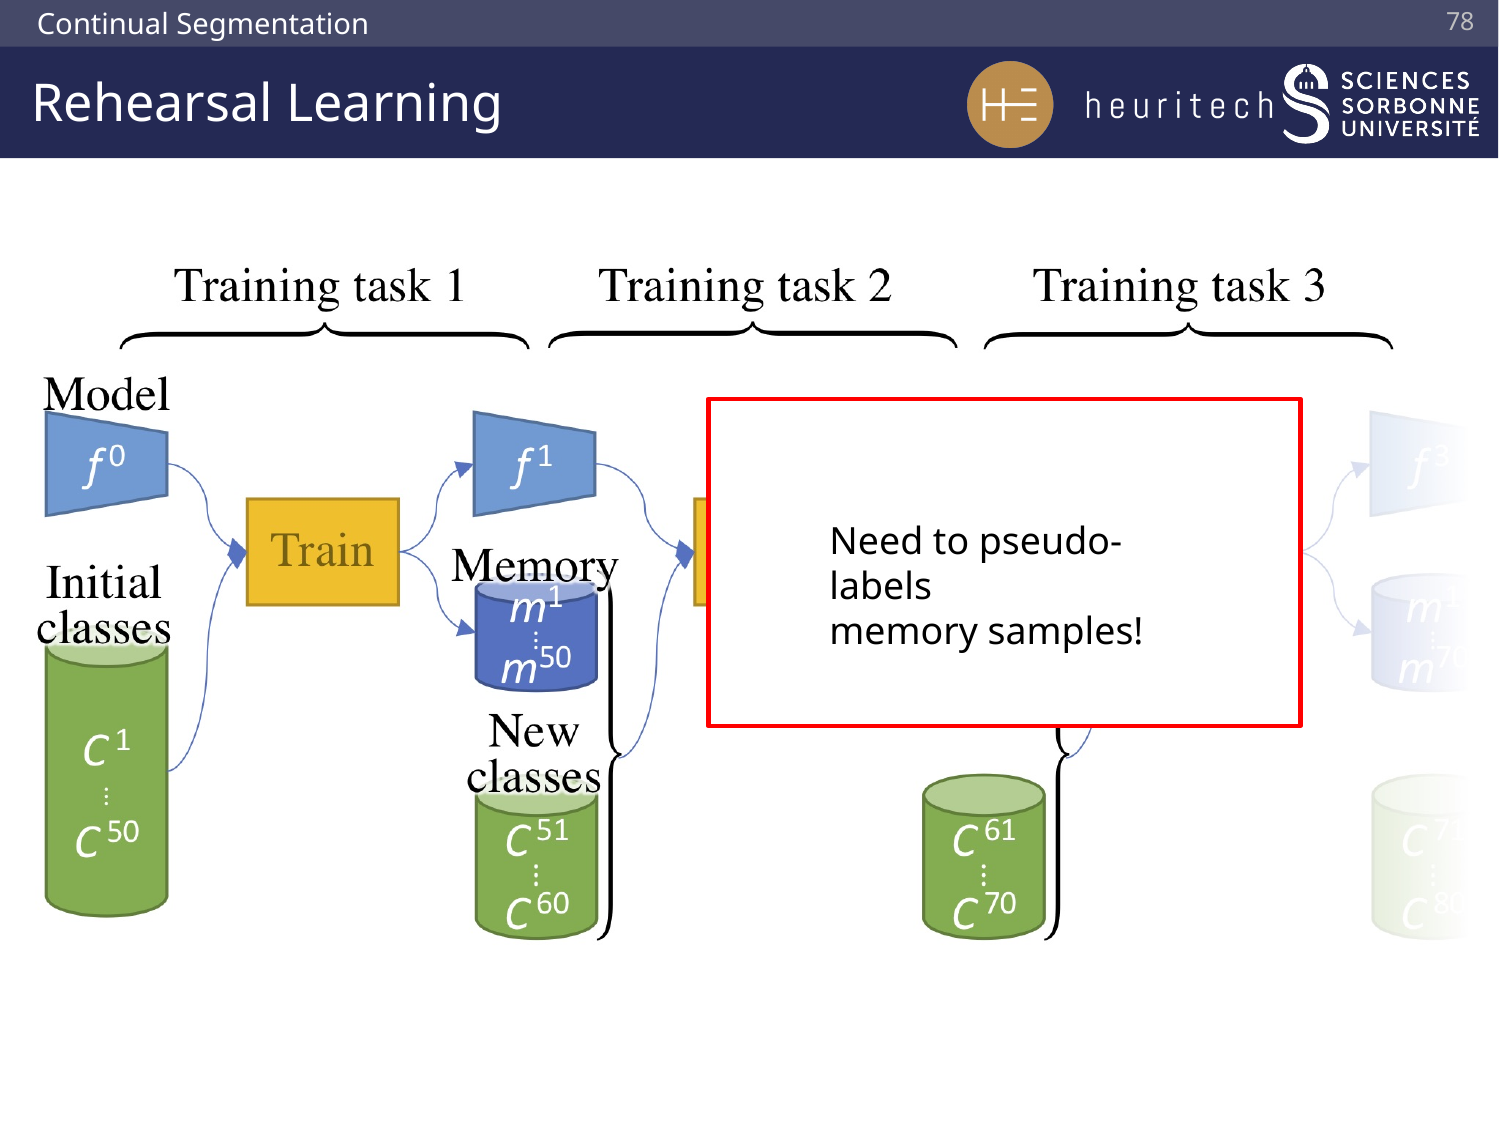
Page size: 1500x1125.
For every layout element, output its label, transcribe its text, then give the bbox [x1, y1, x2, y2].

title Rehearsal Learning [16, 48, 952, 161]
picture [967, 61, 1281, 148]
slide_number 78 [1411, 0, 1490, 54]
list Continual Segmentation [21, 0, 1487, 50]
picture [0, 265, 1500, 982]
